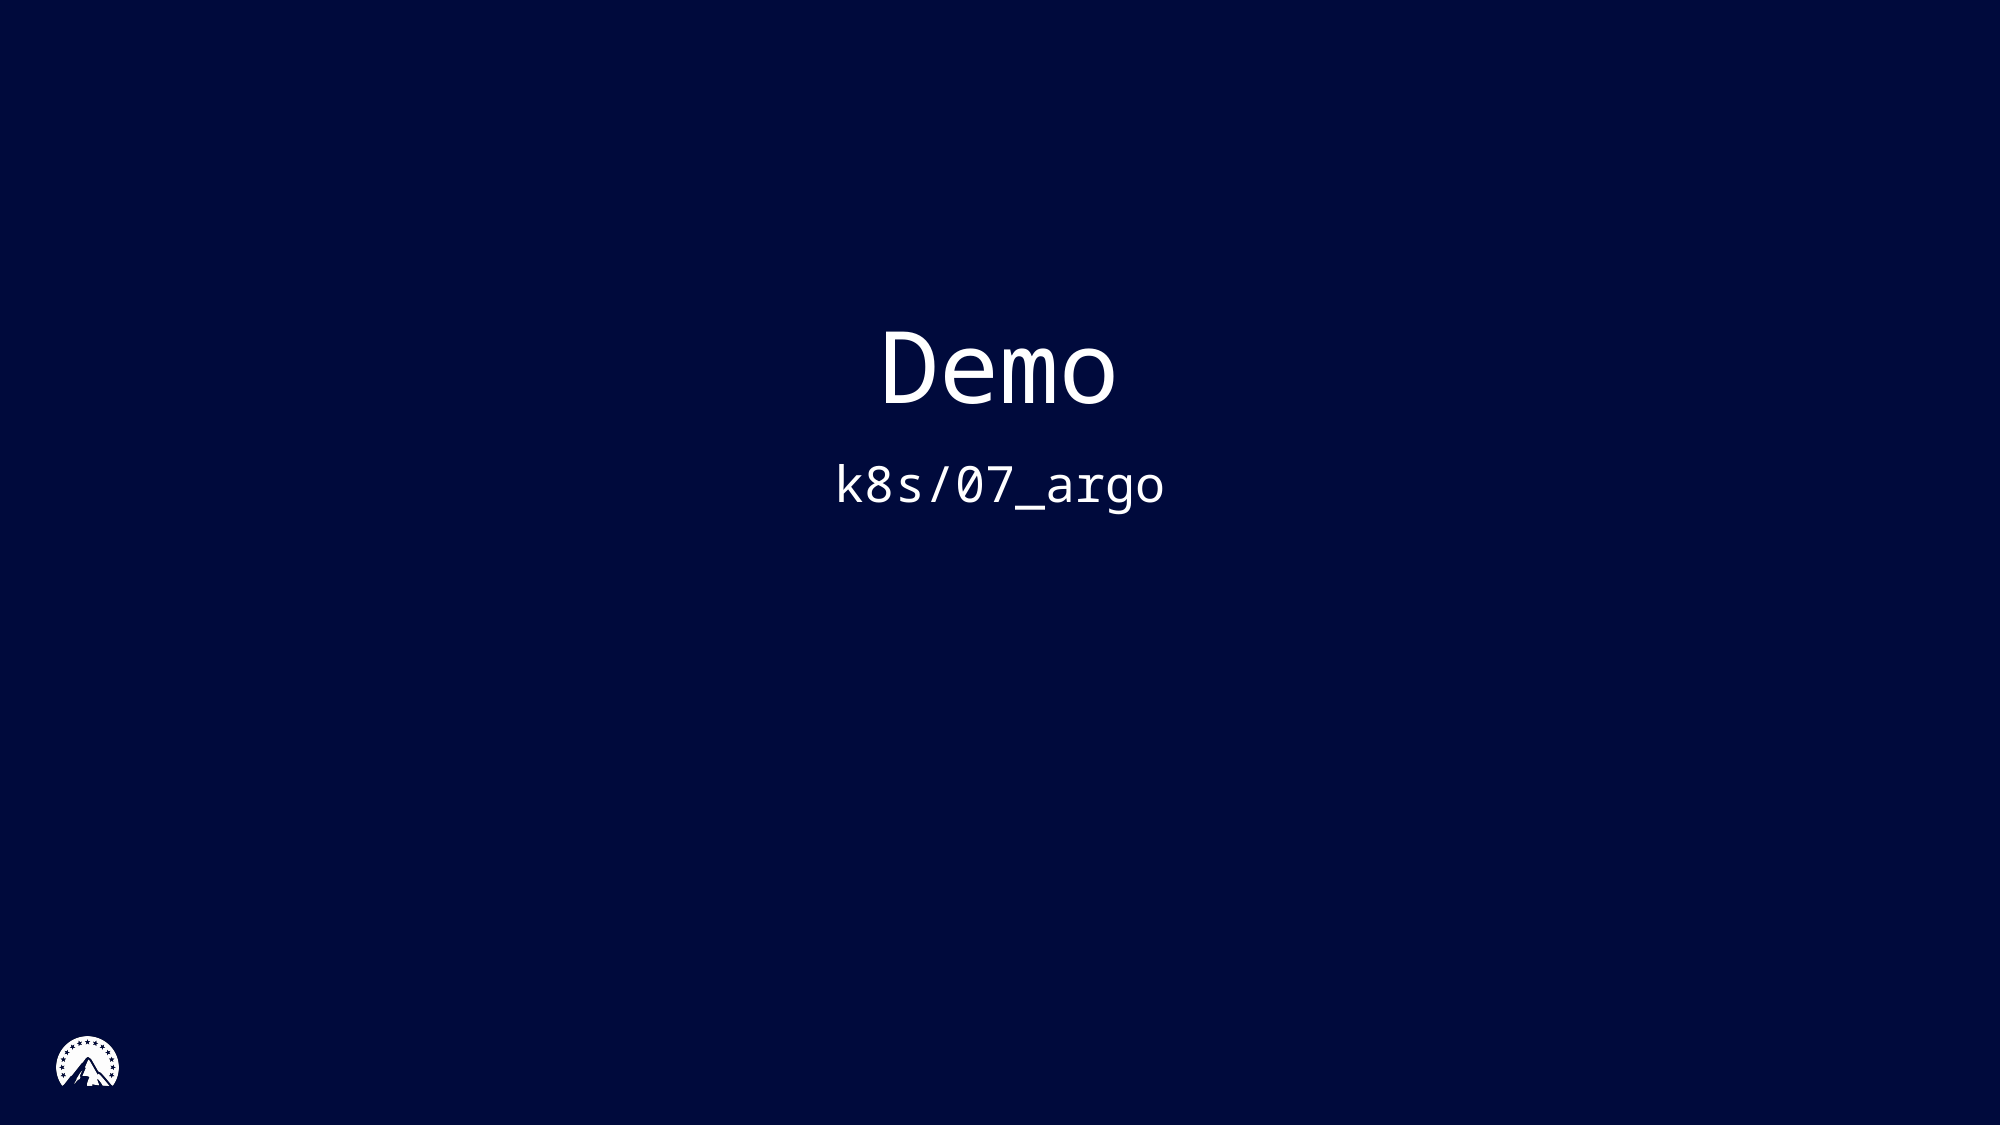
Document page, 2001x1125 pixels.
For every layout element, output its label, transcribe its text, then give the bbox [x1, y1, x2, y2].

picture [56, 1036, 119, 1086]
title Demo k8s/07_argo [371, 324, 1629, 801]
